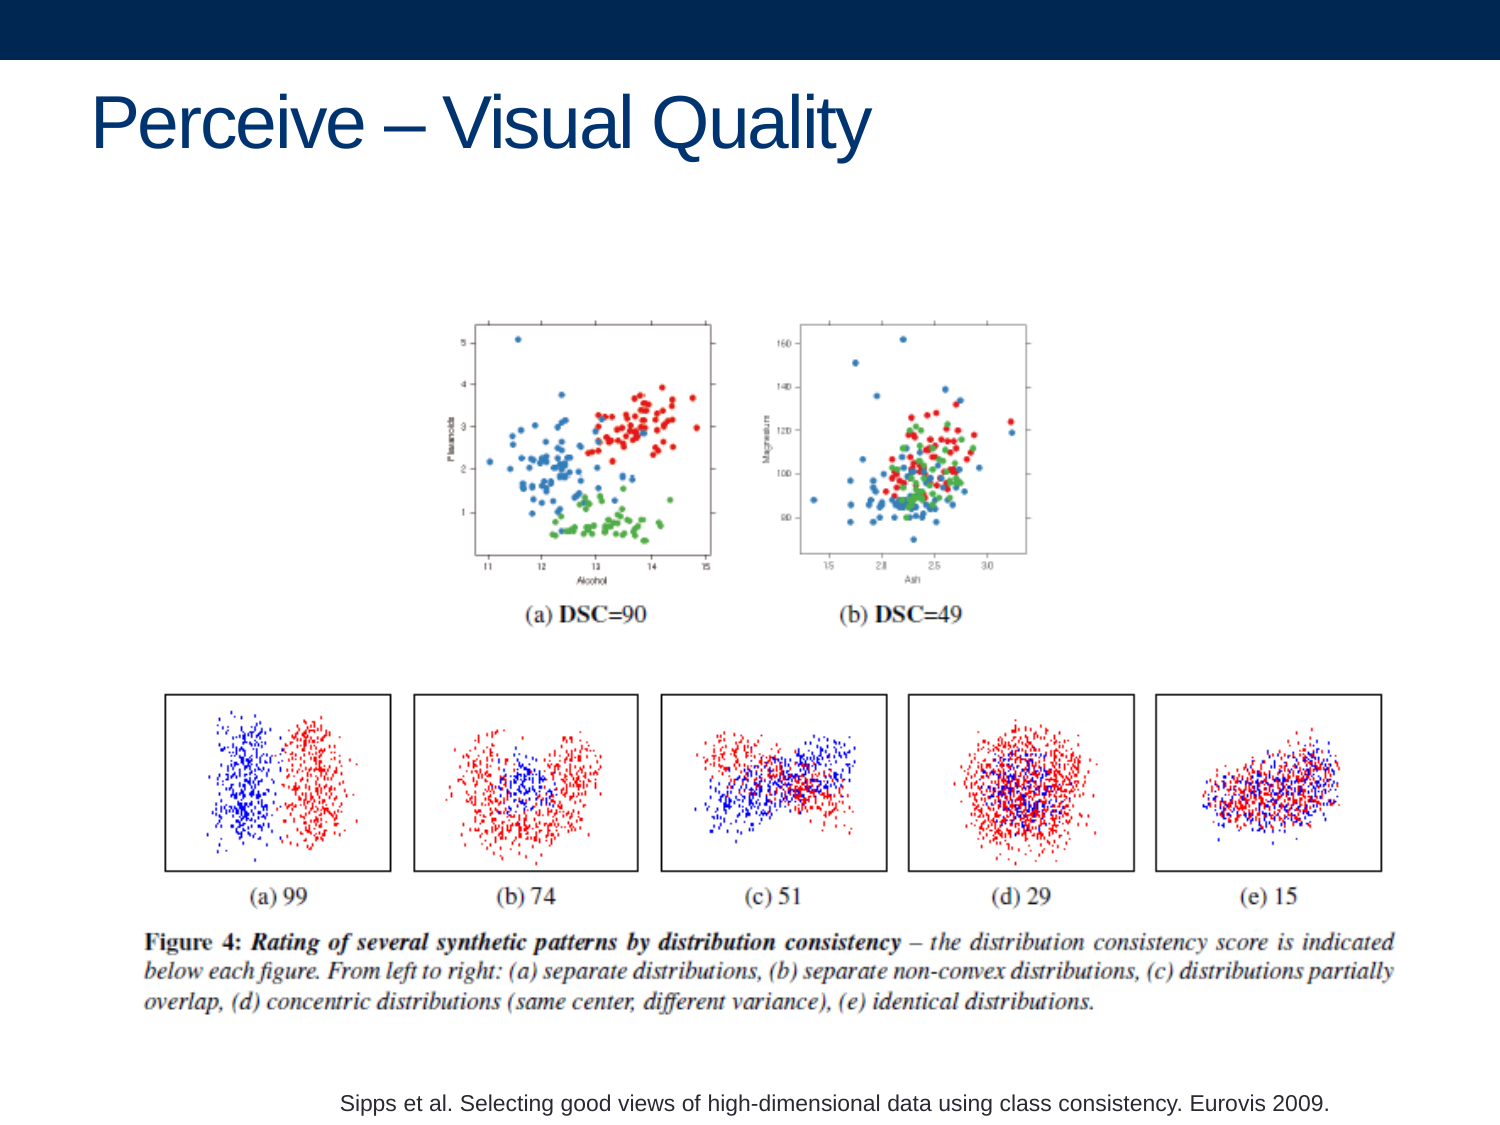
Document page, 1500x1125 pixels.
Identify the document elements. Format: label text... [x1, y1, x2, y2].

text_box Sipps et al. Selecting good views of high-dimensional data using class consistency. Eurovis 2009. [324, 1080, 1500, 1123]
title Perceive – Visual Quality [75, 37, 1425, 200]
picture [114, 679, 1413, 1026]
picture [412, 287, 1046, 639]
